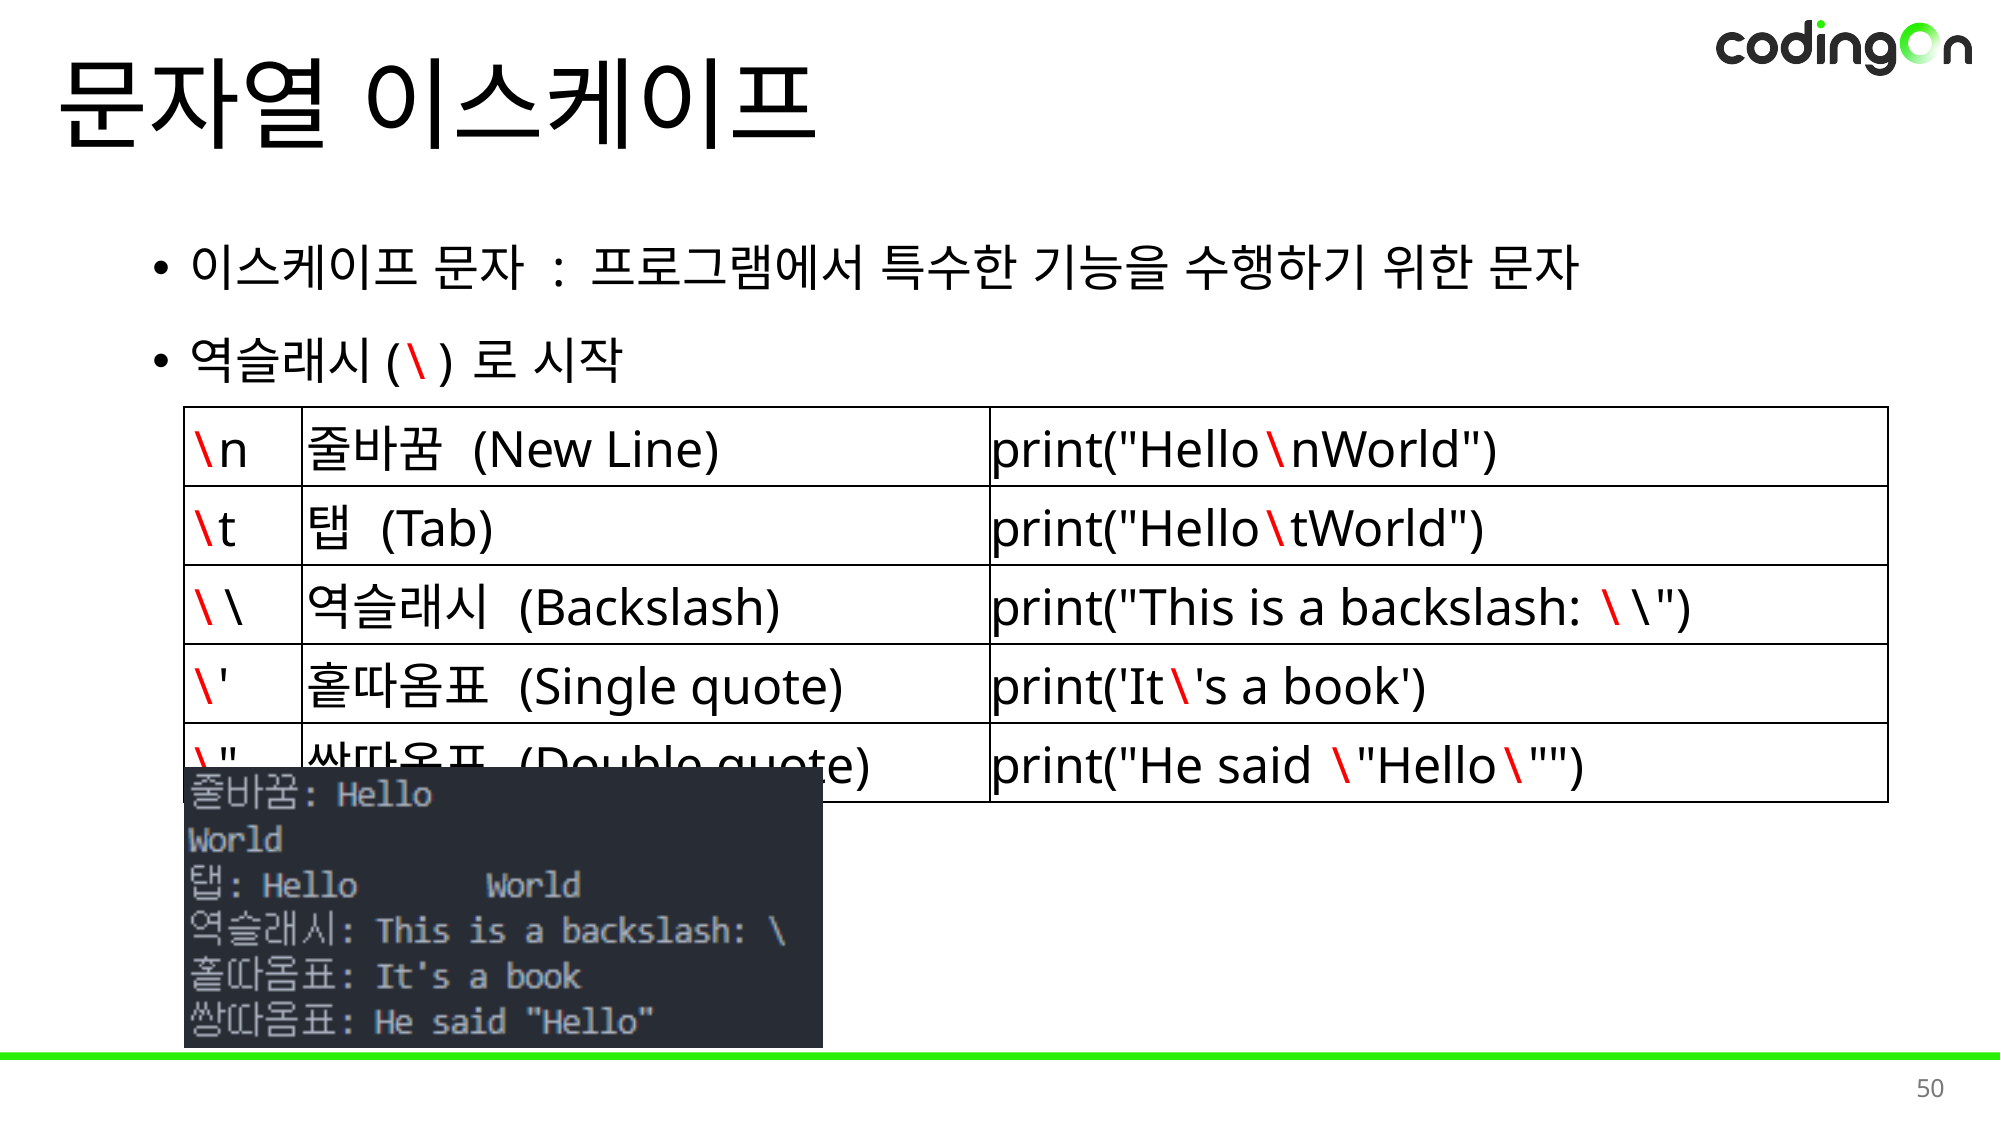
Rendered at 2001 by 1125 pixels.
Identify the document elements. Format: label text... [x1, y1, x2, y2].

picture [183, 767, 823, 1048]
table_cell print("Hello\tWorld") [991, 487, 1887, 564]
table_cell 탭 (Tab) [303, 487, 989, 564]
table_cell \' [185, 645, 301, 722]
picture [1767, 20, 1972, 76]
table_header \n [185, 408, 301, 485]
table_cell \\ [185, 566, 301, 643]
table_cell print('It\'s a book') [991, 645, 1887, 722]
table_header 줄바꿈 (New Line) [303, 408, 989, 485]
table_cell print("This is a backslash: \\") [991, 566, 1887, 643]
table_cell \" [185, 724, 301, 767]
table_header print("Hello\nWorld") [991, 408, 1887, 485]
list 이스케이프 문자 : 프로그램에서 특수한 기능을 수행하기 위한 문자 역슬래시(\)로 시작 [137, 217, 1863, 1014]
title 문자열 이스케이프 [41, 0, 1767, 218]
table_cell 역슬래시 (Backslash) [303, 566, 989, 643]
table_cell print("He said \"Hello\"") [991, 724, 1887, 801]
table_cell 홑따옴표 (Single quote) [303, 645, 989, 722]
table_cell 쌍따옴표 (Double quote) [303, 724, 989, 801]
table_cell \t [185, 487, 301, 564]
slide_number 50 [1509, 1059, 1960, 1120]
